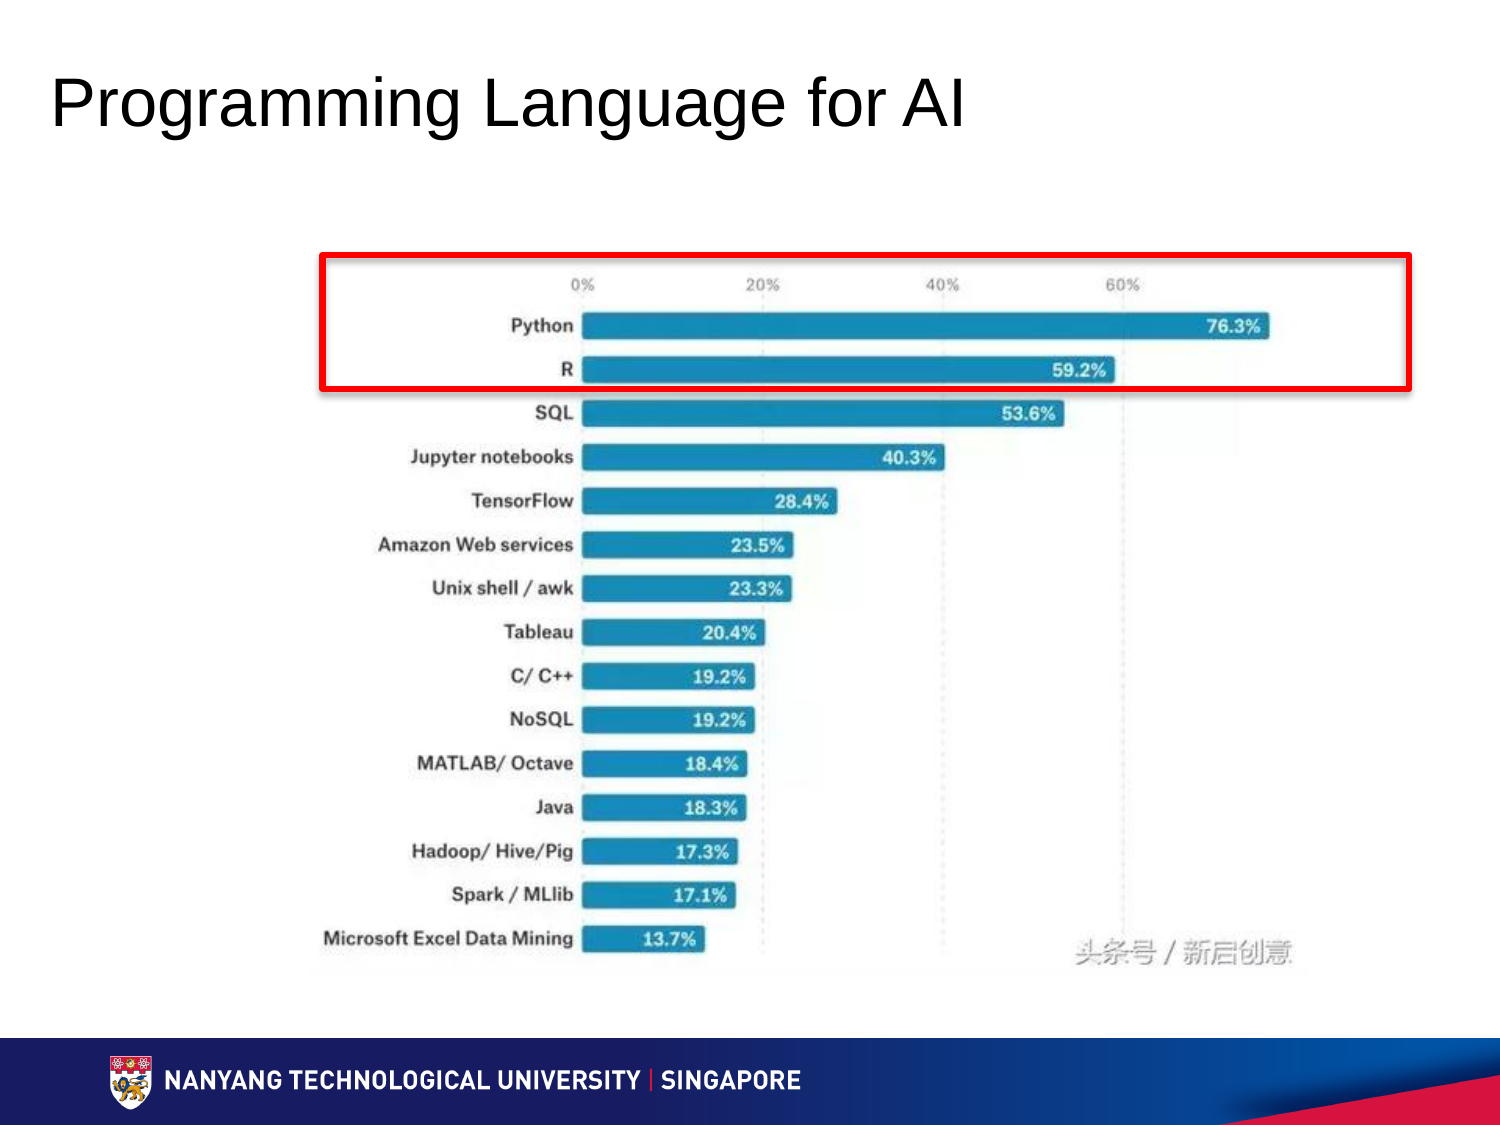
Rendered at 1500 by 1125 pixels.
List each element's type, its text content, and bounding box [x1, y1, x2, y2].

title Programming Language for AI [35, 5, 1424, 193]
picture [0, 1038, 1500, 1125]
picture [308, 254, 1310, 976]
text_box [1310, 254, 1410, 390]
